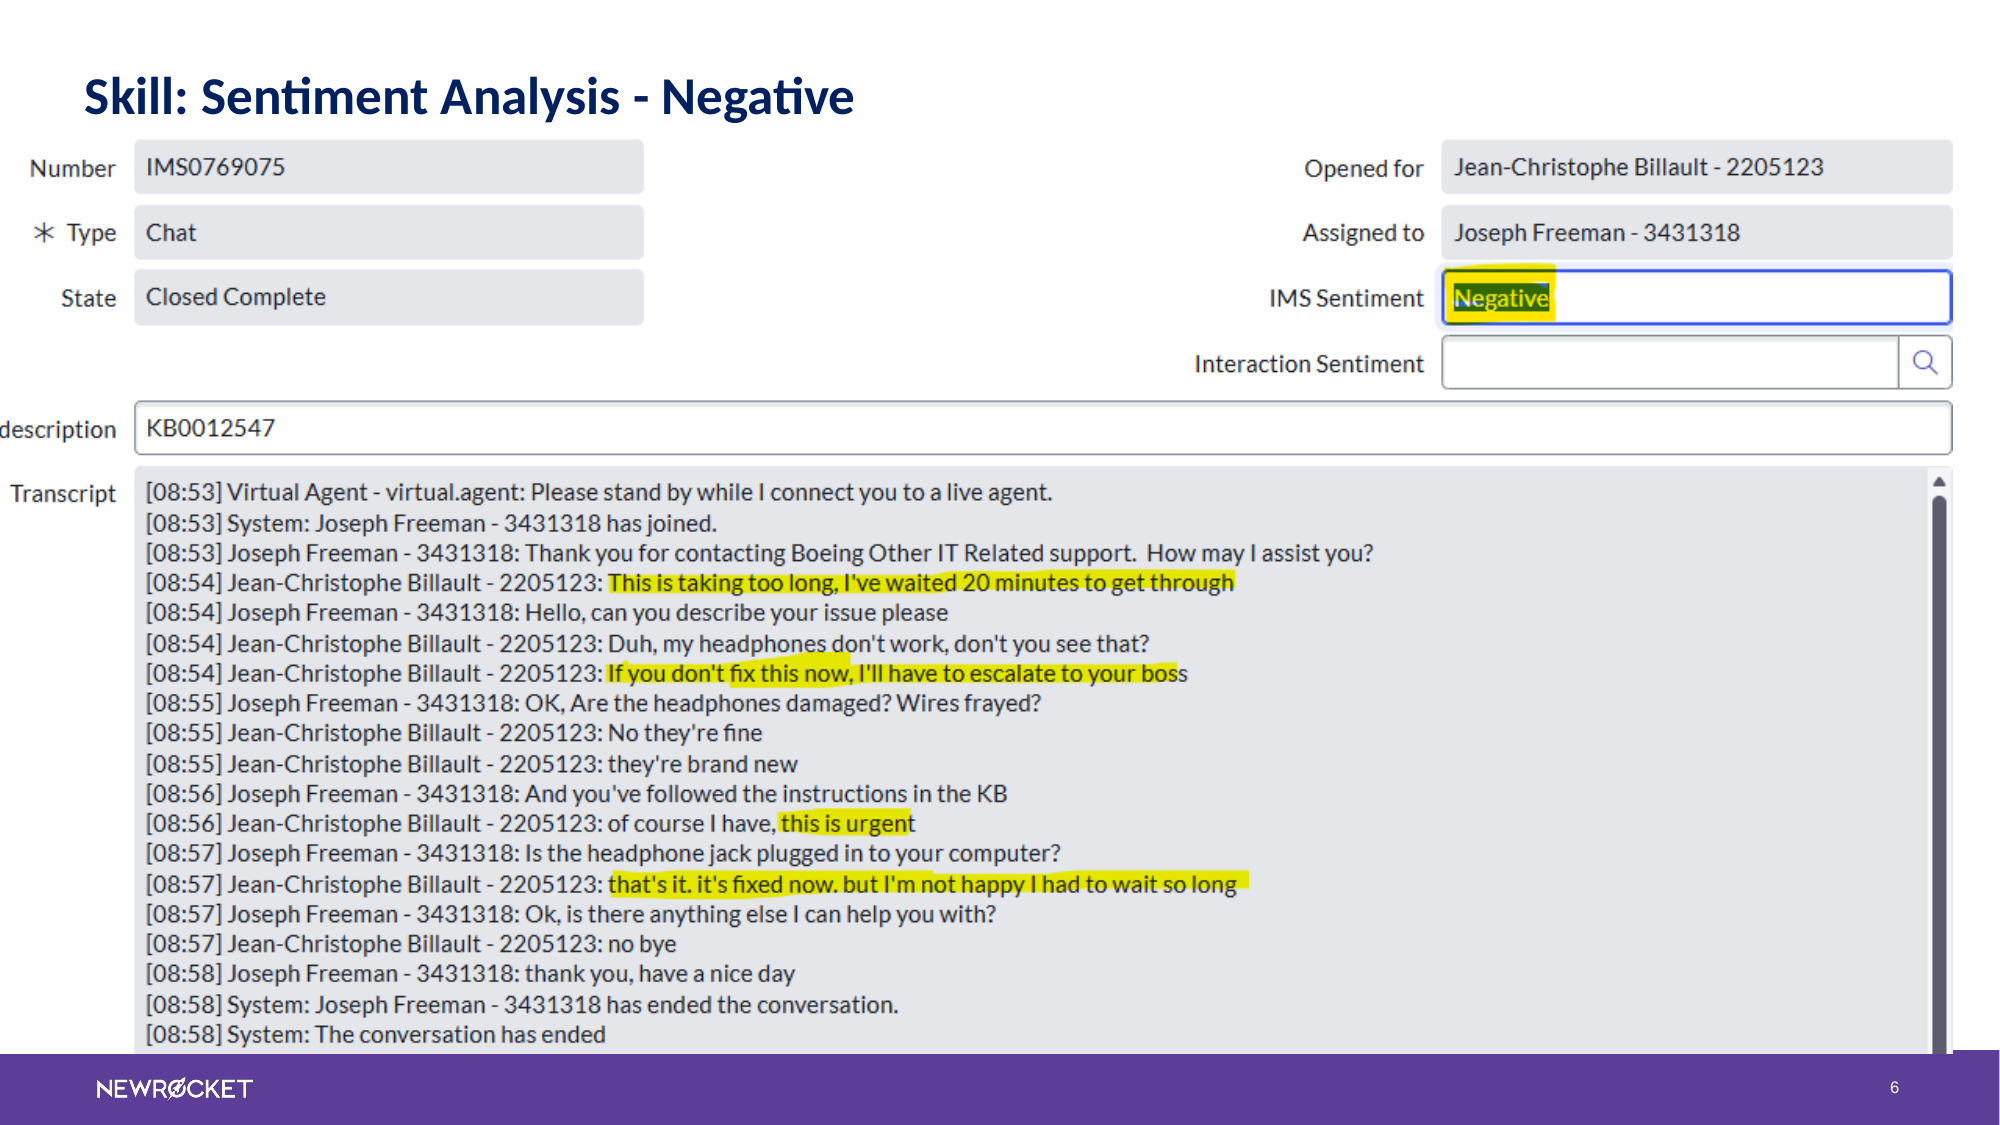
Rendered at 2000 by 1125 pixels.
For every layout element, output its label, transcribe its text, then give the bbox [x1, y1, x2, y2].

title Skill: Sentiment Analysis - Negative [84, 40, 1920, 131]
picture [0, 134, 1953, 1054]
picture [79, 1061, 271, 1116]
